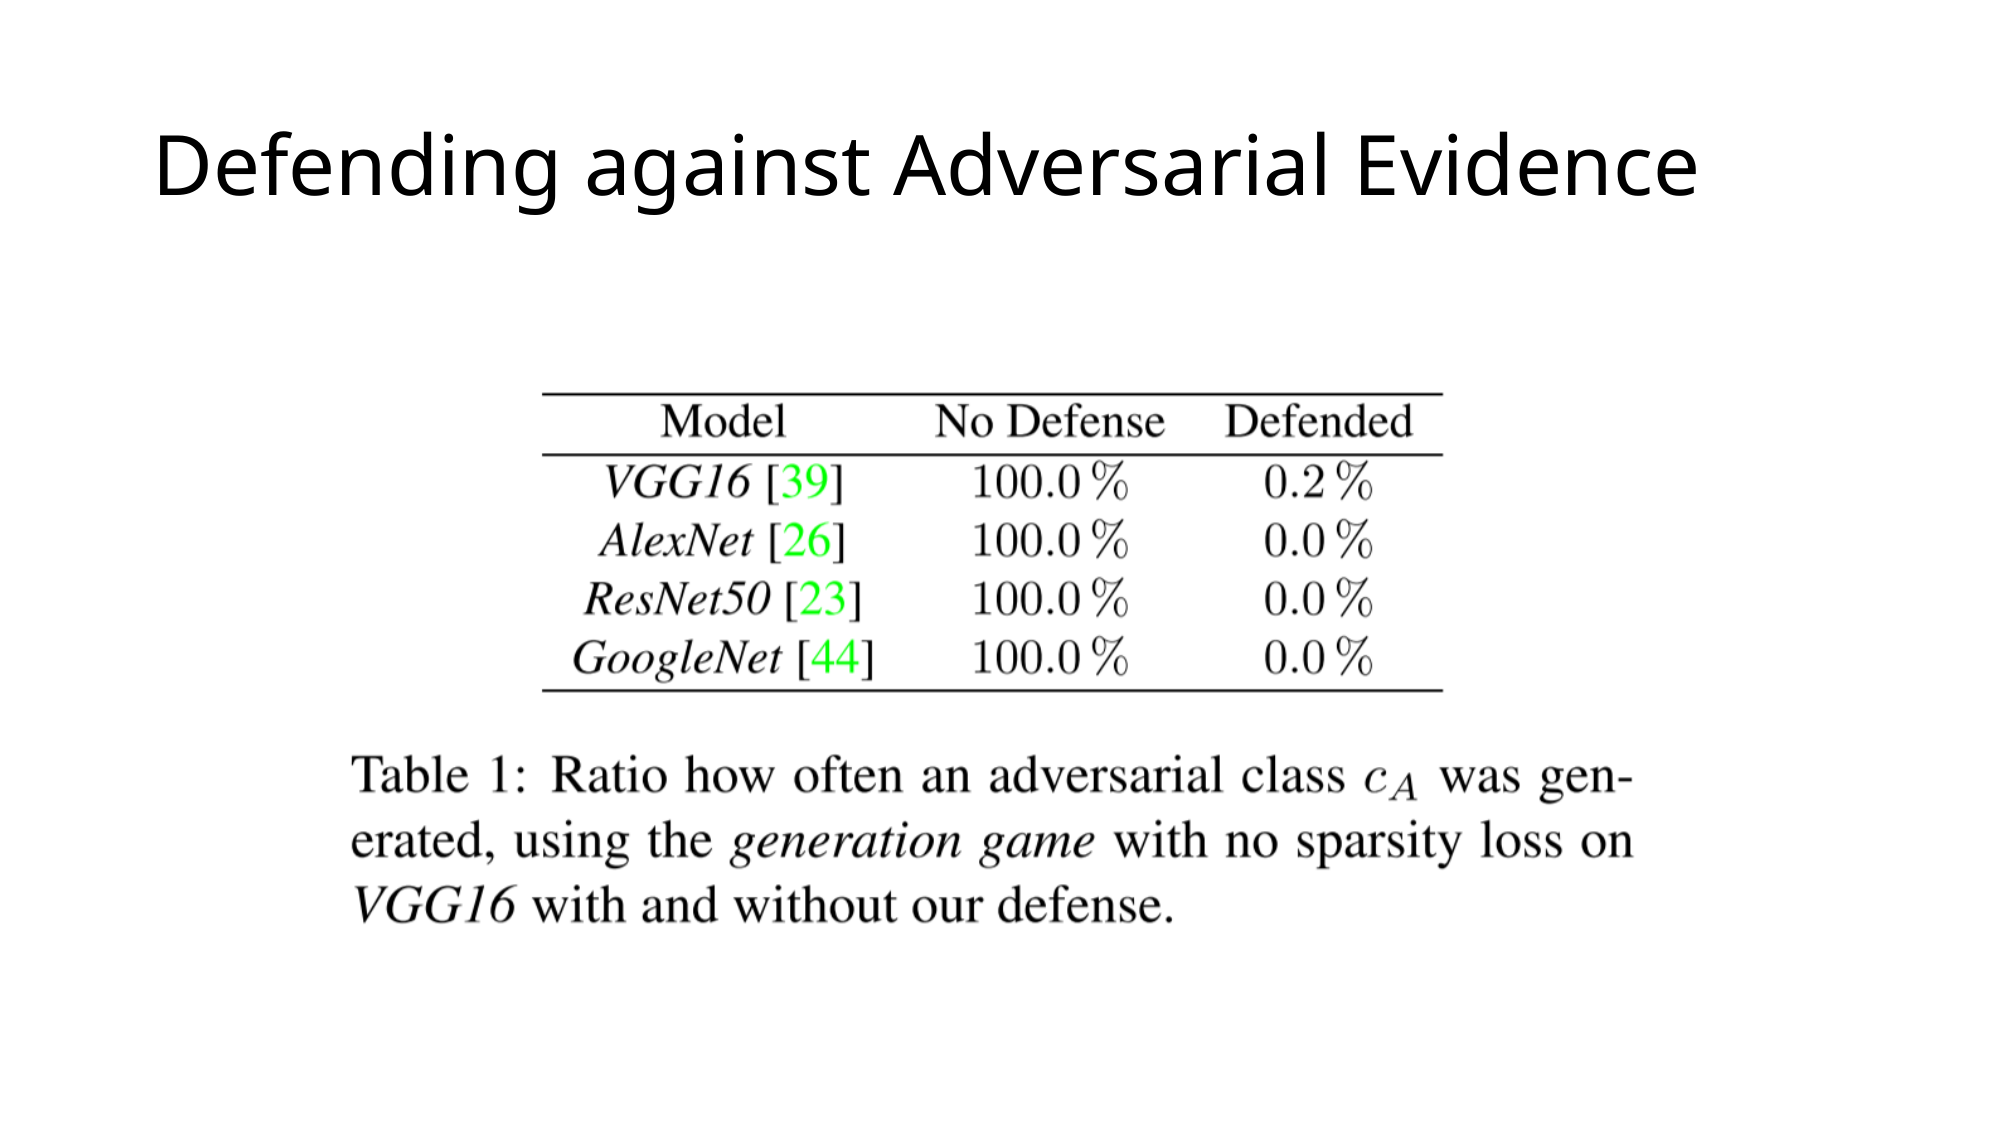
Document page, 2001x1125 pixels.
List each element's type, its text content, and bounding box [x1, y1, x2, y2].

title Defending against Adversarial Evidence [137, 59, 1863, 278]
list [260, 249, 1667, 964]
